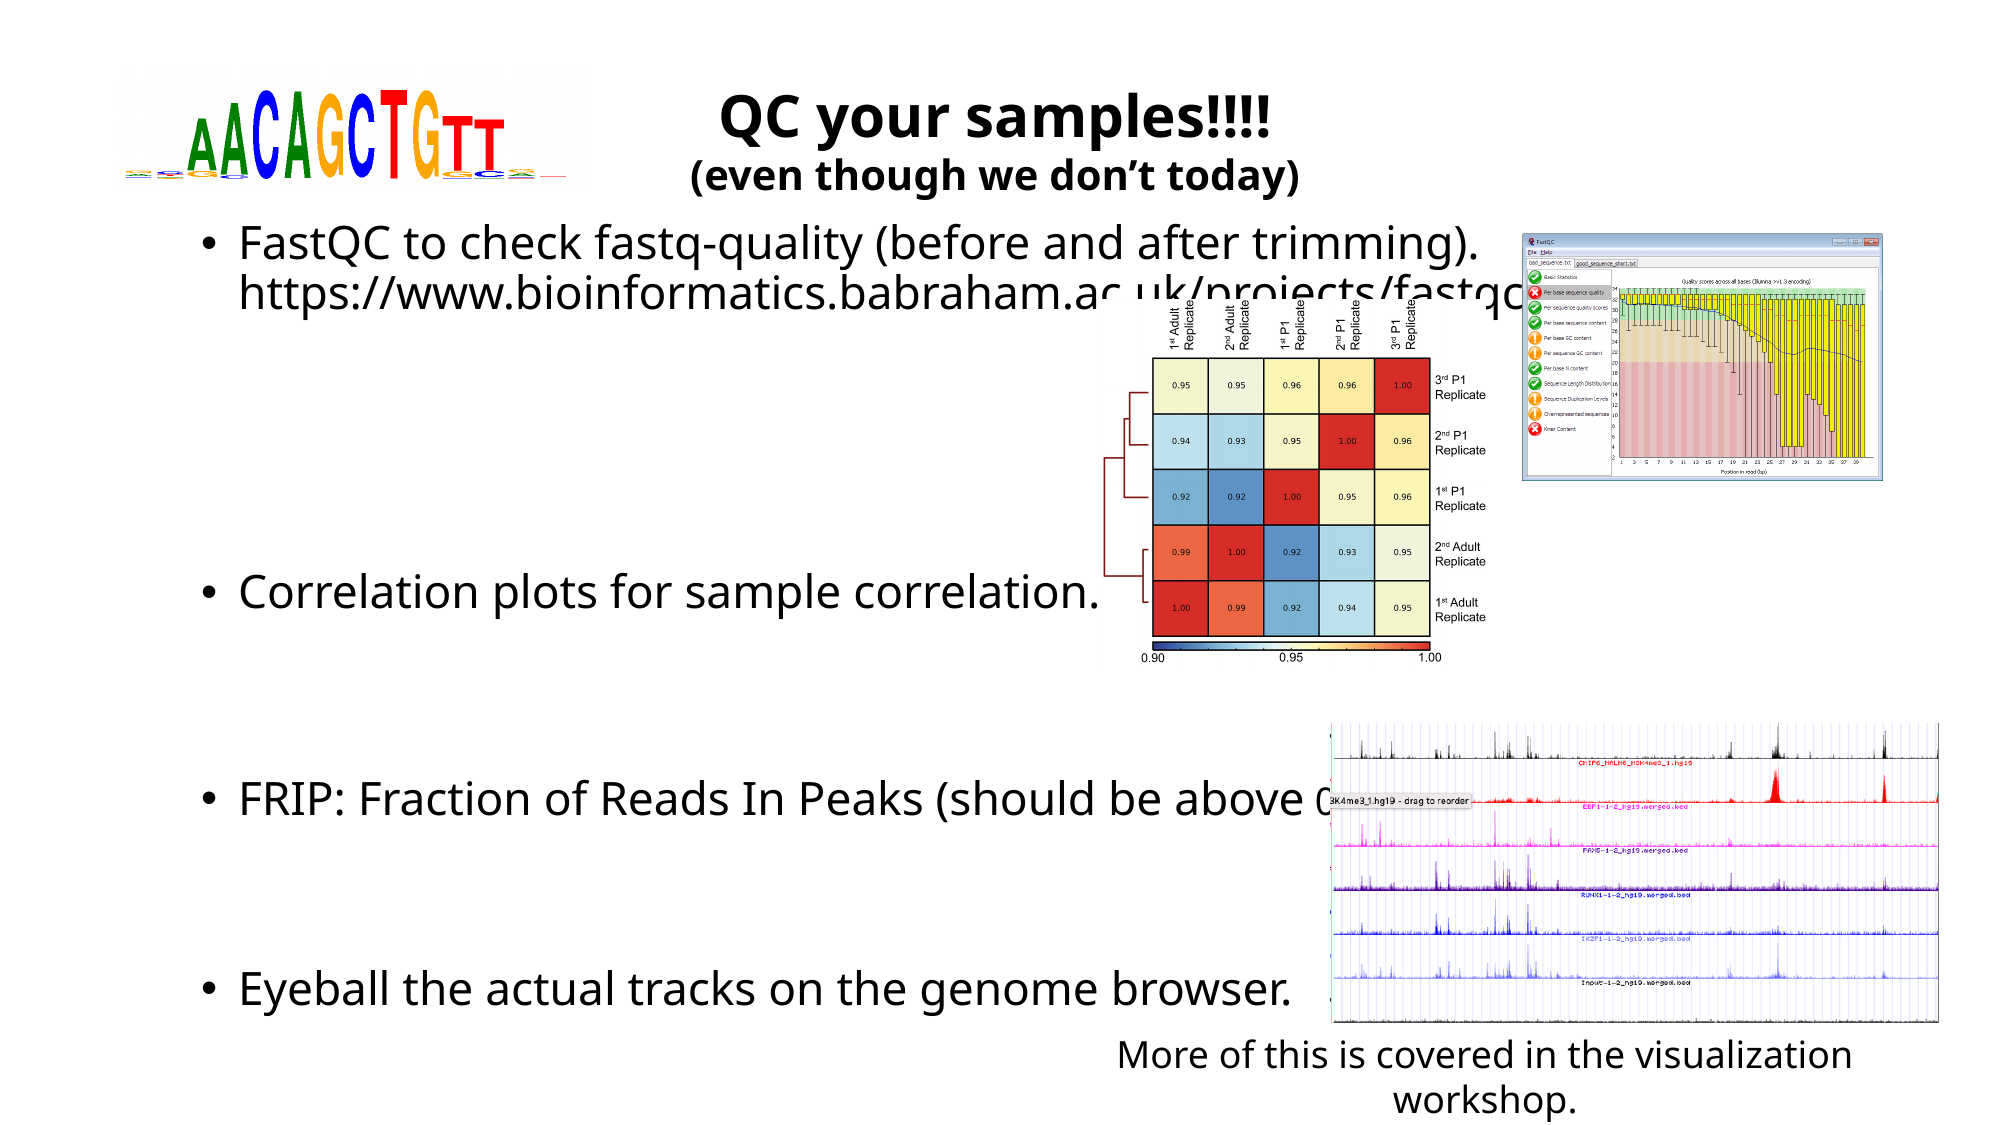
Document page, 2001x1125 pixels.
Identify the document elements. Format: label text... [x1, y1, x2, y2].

picture [1330, 723, 1939, 1023]
list FastQC to check fastq-quality (before and after trimming). https://www.bioinformatics.babraham.ac.uk/projects/fastqc/ Correlation plots for sample correlation. FRIP: Fraction of Reads In Peaks (should be above 0.2) Eyeball the actual tracks on the genome browser. [185, 212, 1911, 1024]
text_box QC your samples!!!! (even though we don’t today) [591, 71, 1854, 156]
picture [1102, 299, 1486, 666]
picture [1522, 233, 1883, 481]
text_box More of this is covered in the visualization workshop. [1048, 1023, 1923, 1108]
picture [118, 71, 591, 190]
